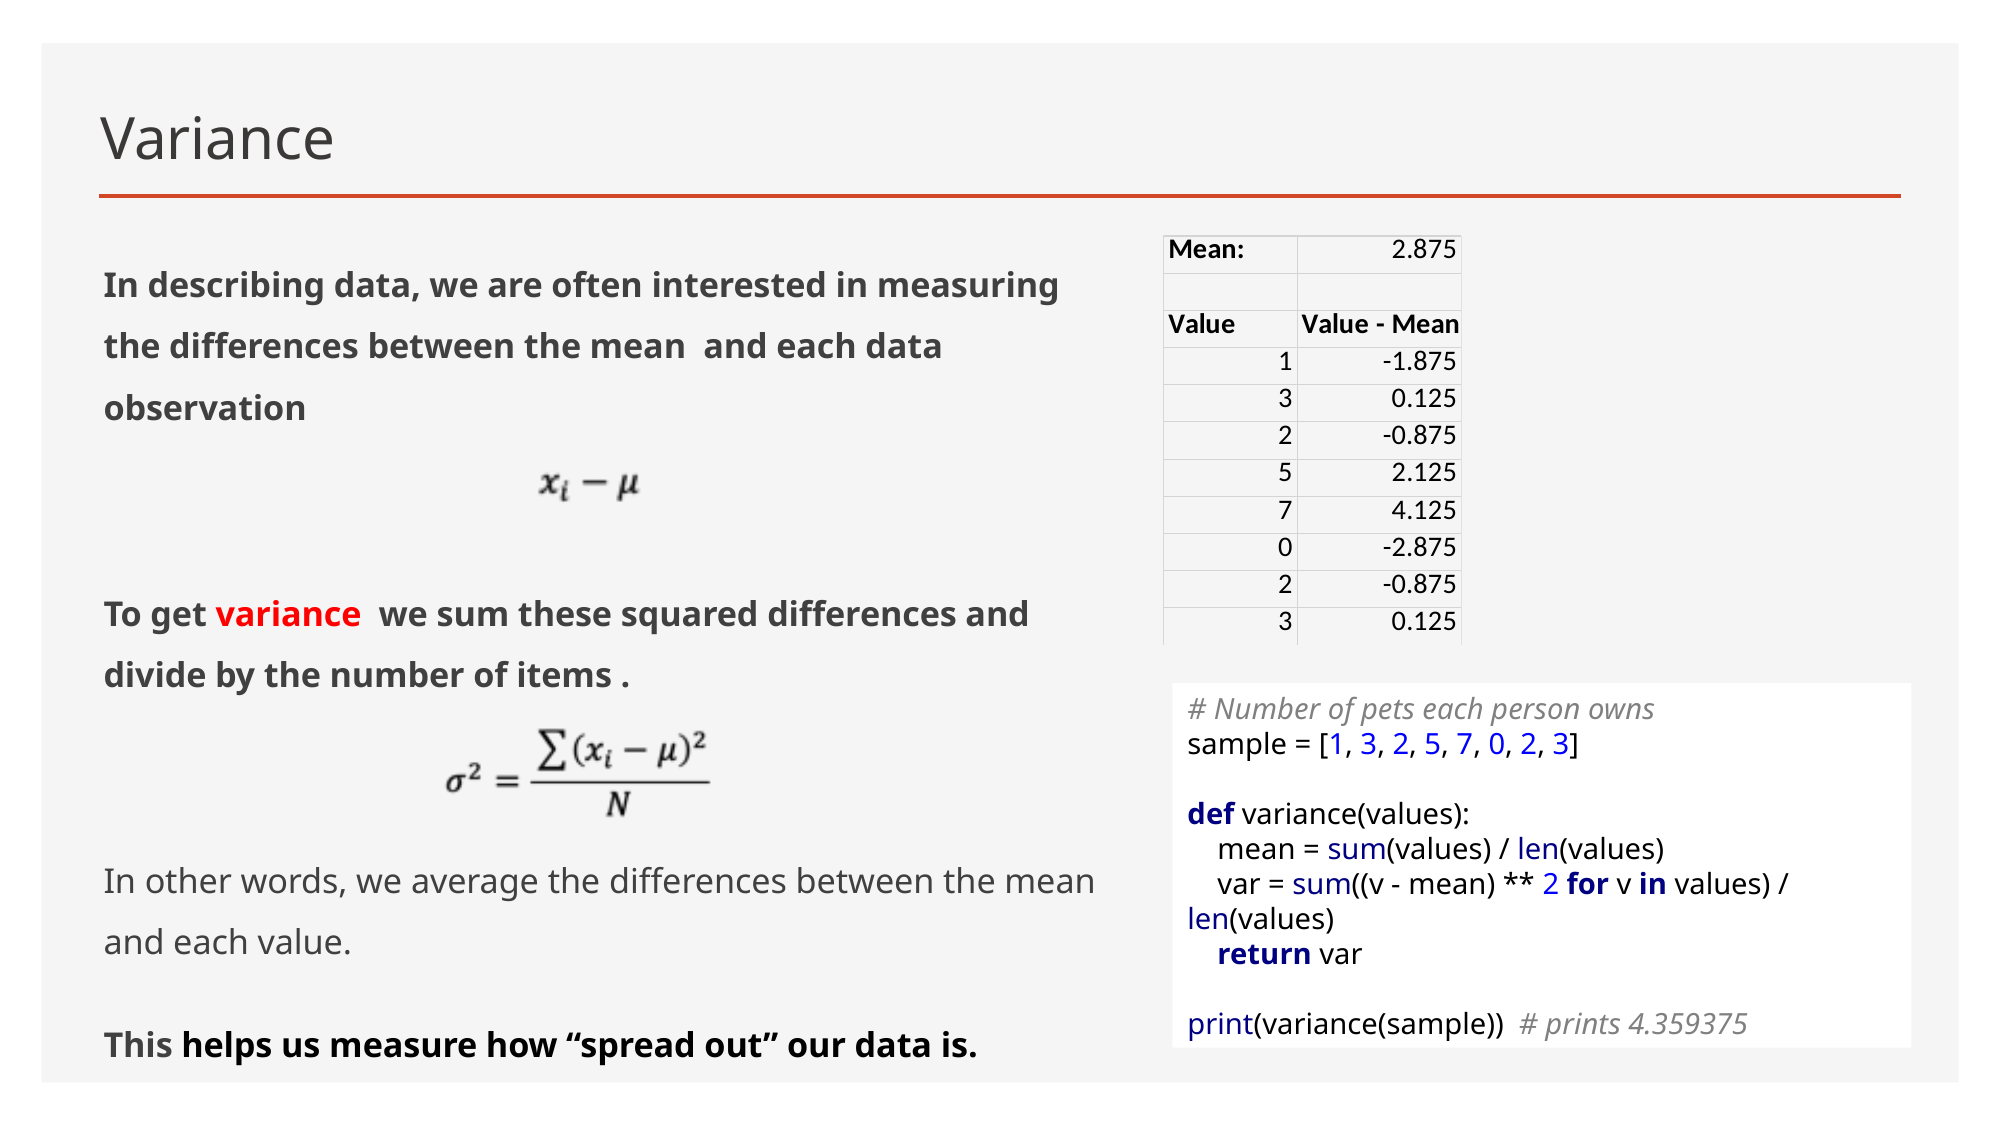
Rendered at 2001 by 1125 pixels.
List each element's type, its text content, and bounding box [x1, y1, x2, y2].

text_box # Number of pets each person owns sample = [1, 3, 2, 5, 7, 0, 2, 3] def variance(values): mean = sum(values) / len(values) var = sum((v - mean) ** 2 for v in values) / len(values) return var print(variance(sample)) # prints 4.359375 [1172, 683, 1912, 1048]
picture [529, 468, 654, 515]
title Variance [85, 73, 1214, 179]
picture [1163, 235, 1463, 646]
picture [437, 633, 720, 914]
